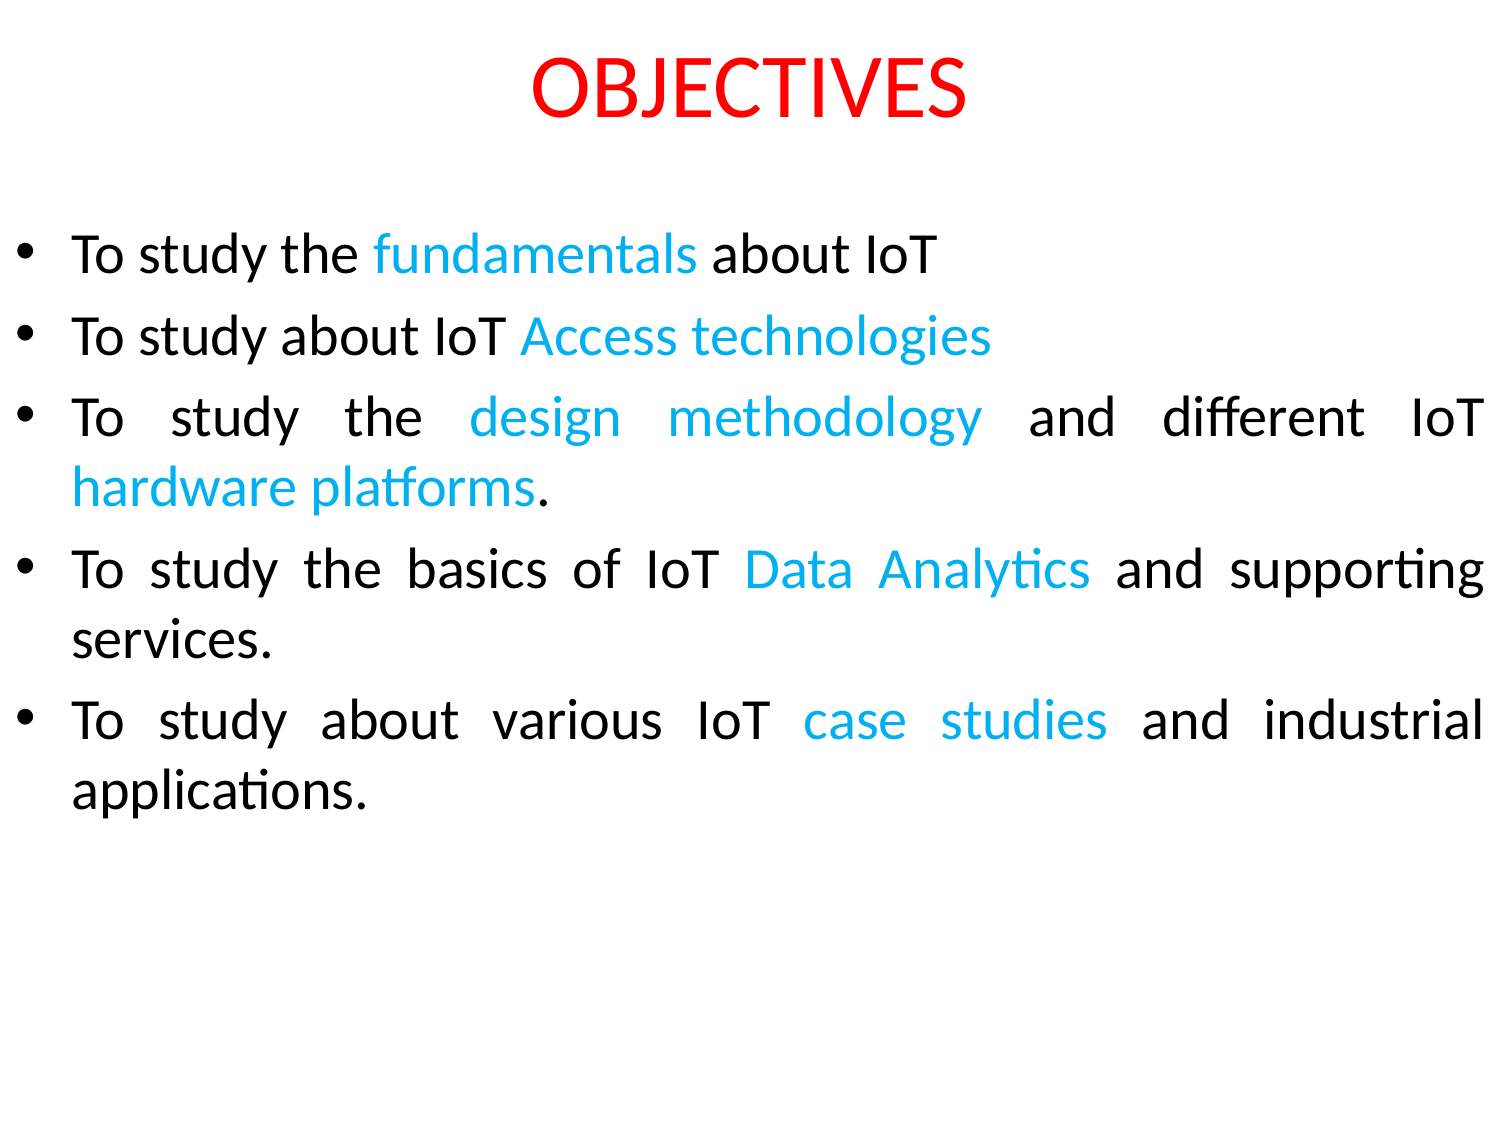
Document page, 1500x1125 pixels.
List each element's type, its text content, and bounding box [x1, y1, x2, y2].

list To study the fundamentals about IoT To study about IoT Access technologies To study the design methodology and different IoT hardware platforms. To study the basics of IoT Data Analytics and supporting services. To study about various IoT case studies and industrial applications. [0, 208, 1500, 1083]
title OBJECTIVES [75, 0, 1425, 161]
